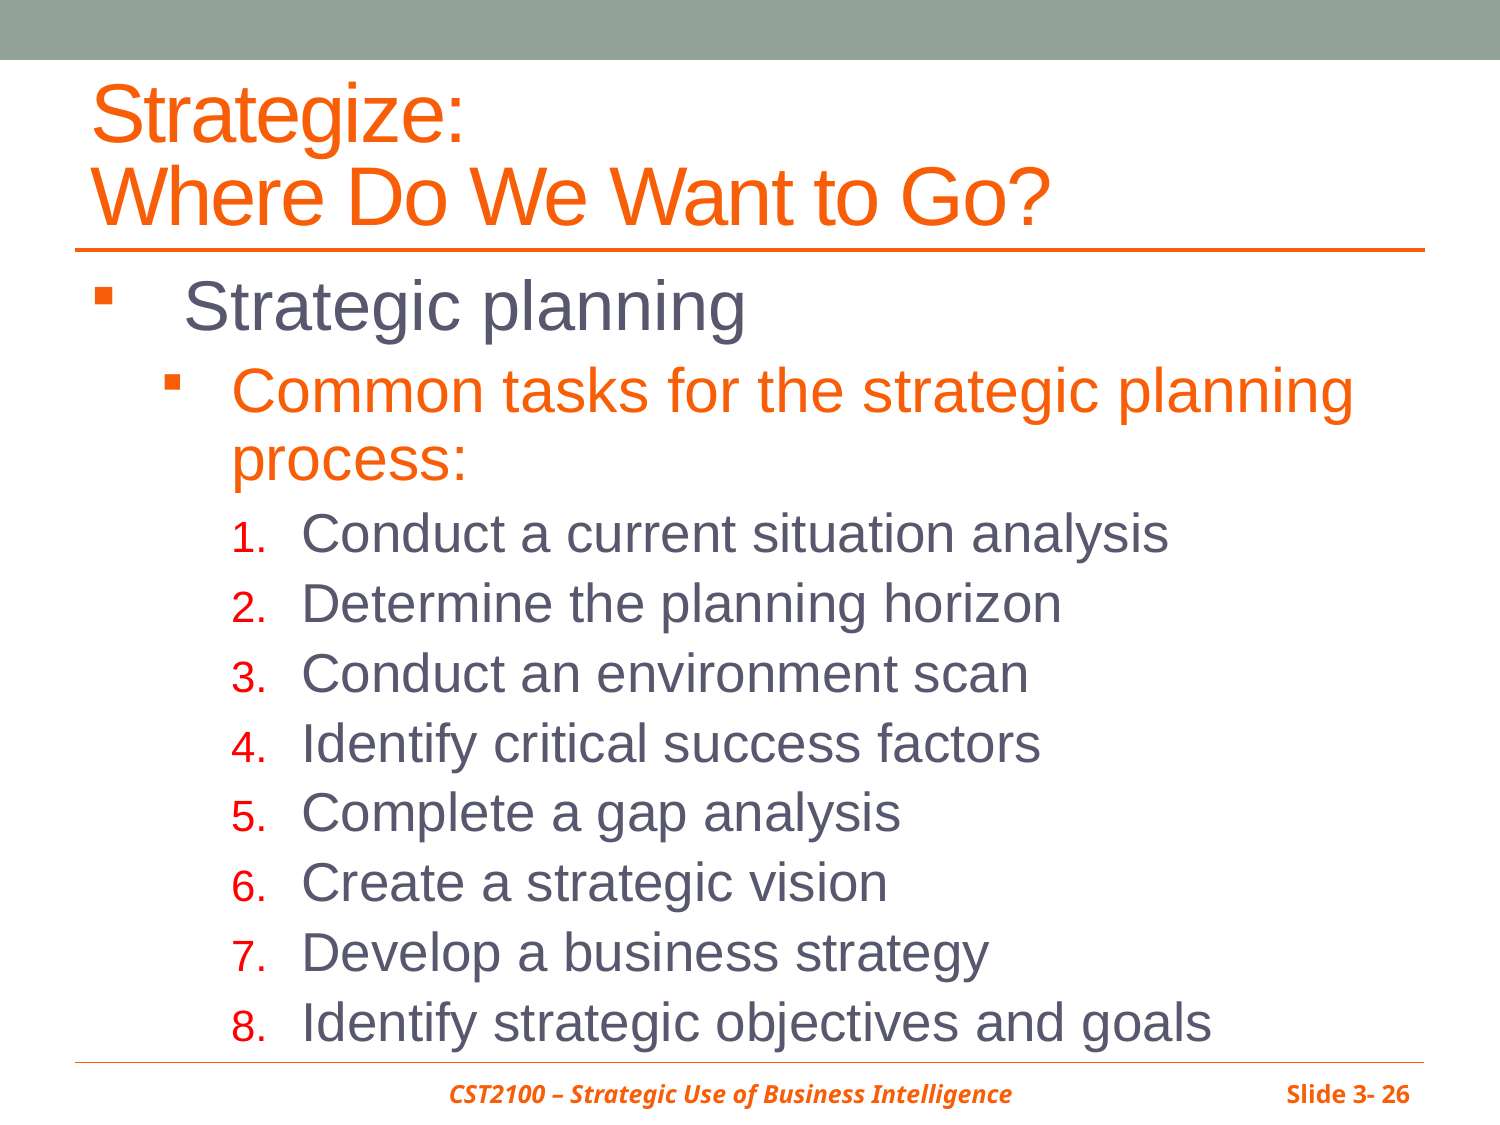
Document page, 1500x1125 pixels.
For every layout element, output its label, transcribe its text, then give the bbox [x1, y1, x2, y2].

list Strategic planning Common tasks for the strategic planning process: Conduct a current situation analysis Determine the planning horizon Conduct an environment scan Identify critical success factors Complete a gap analysis Create a strategic vision Develop a business strategy Identify strategic objectives and goals [75, 262, 1475, 1063]
title Strategize: Where Do We Want to Go? [75, 60, 1425, 250]
